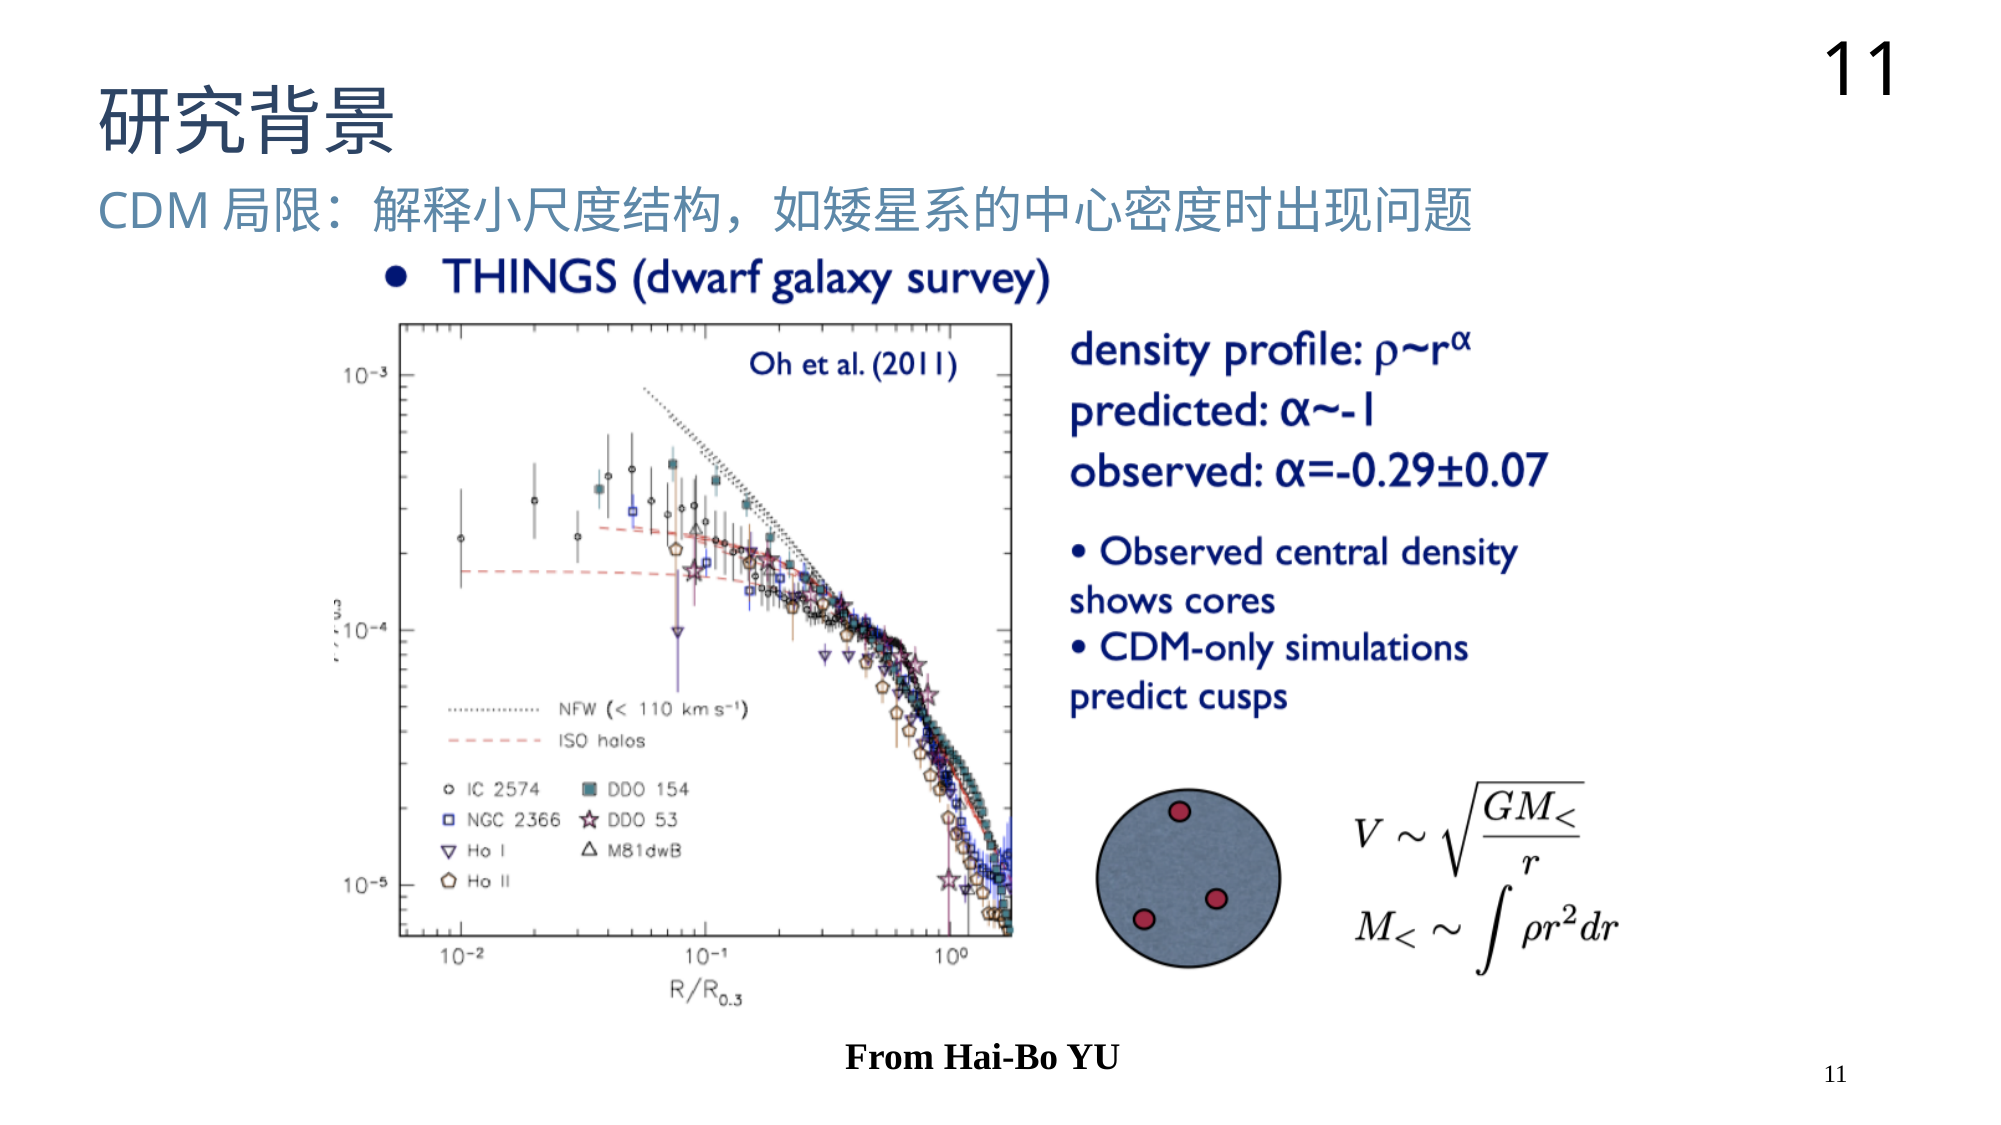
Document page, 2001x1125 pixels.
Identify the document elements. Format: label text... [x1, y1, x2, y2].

text_box From Hai-Bo YU [482, 1025, 1483, 1085]
text_box 11 [1471, 41, 1922, 102]
text_box 研究背景 CDM局限：解释小尺度结构，如矮星系的中心密度时出现问题 [82, 44, 1488, 247]
slide_number 11 [1412, 1042, 1863, 1103]
picture [334, 225, 1666, 1025]
